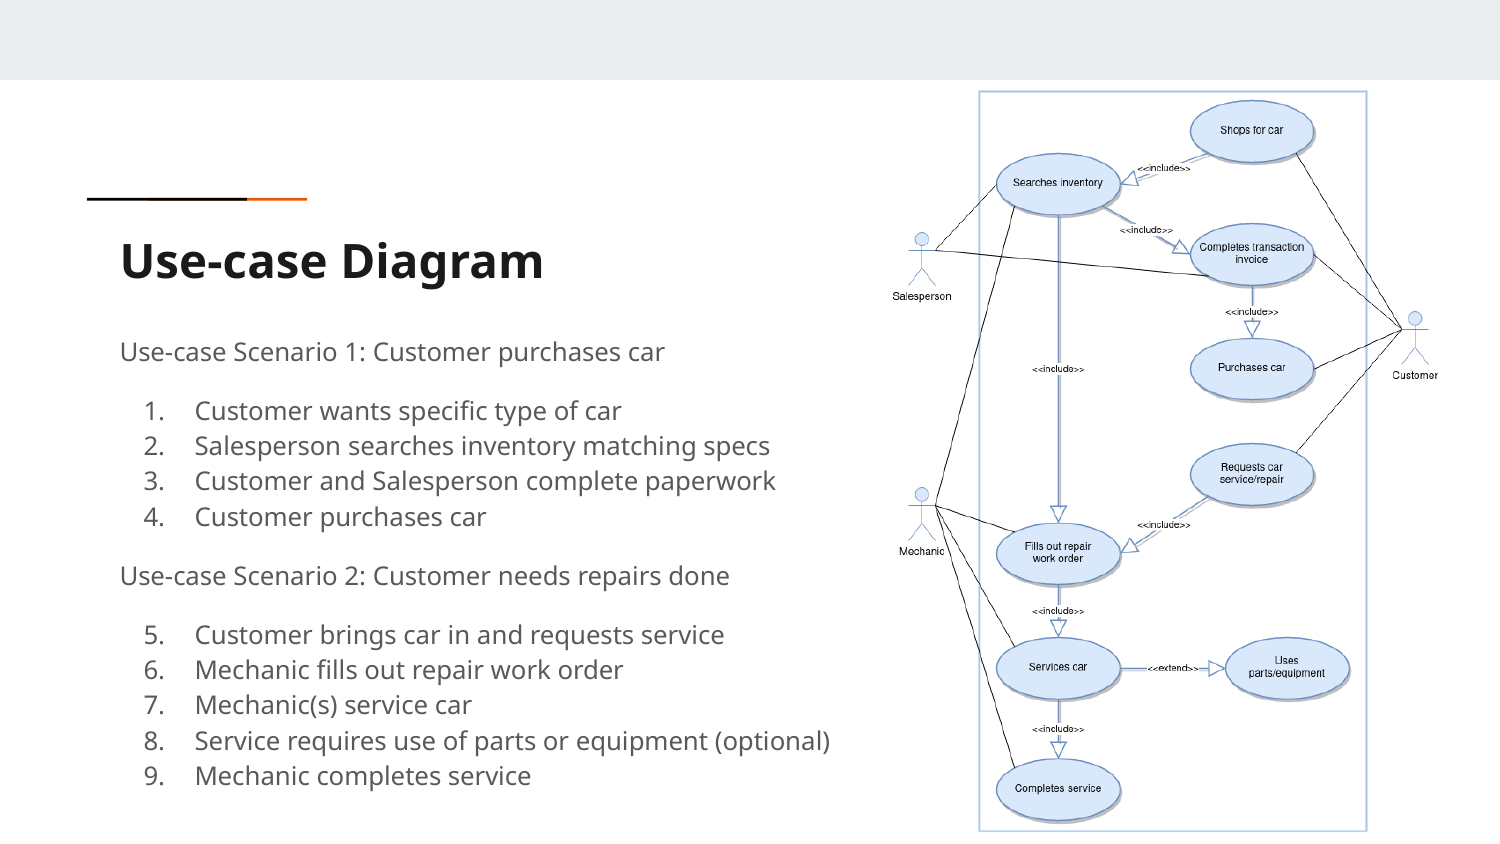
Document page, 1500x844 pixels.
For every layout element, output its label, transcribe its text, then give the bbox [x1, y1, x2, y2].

title Use-case Diagram [119, 216, 826, 305]
picture [892, 90, 1438, 832]
list Use-case Scenario 1: Customer purchases car Customer wants specific type of car Salesperson searches inventory matching specs Customer and Salesperson complete paperwork Customer purchases car Use-case Scenario 2: Customer needs repairs done Customer brings car in and requests service Mechanic fills out repair work order Mechanic(s) service car Service requires use of parts or equipment (optional) Mechanic completes service [119, 316, 887, 807]
